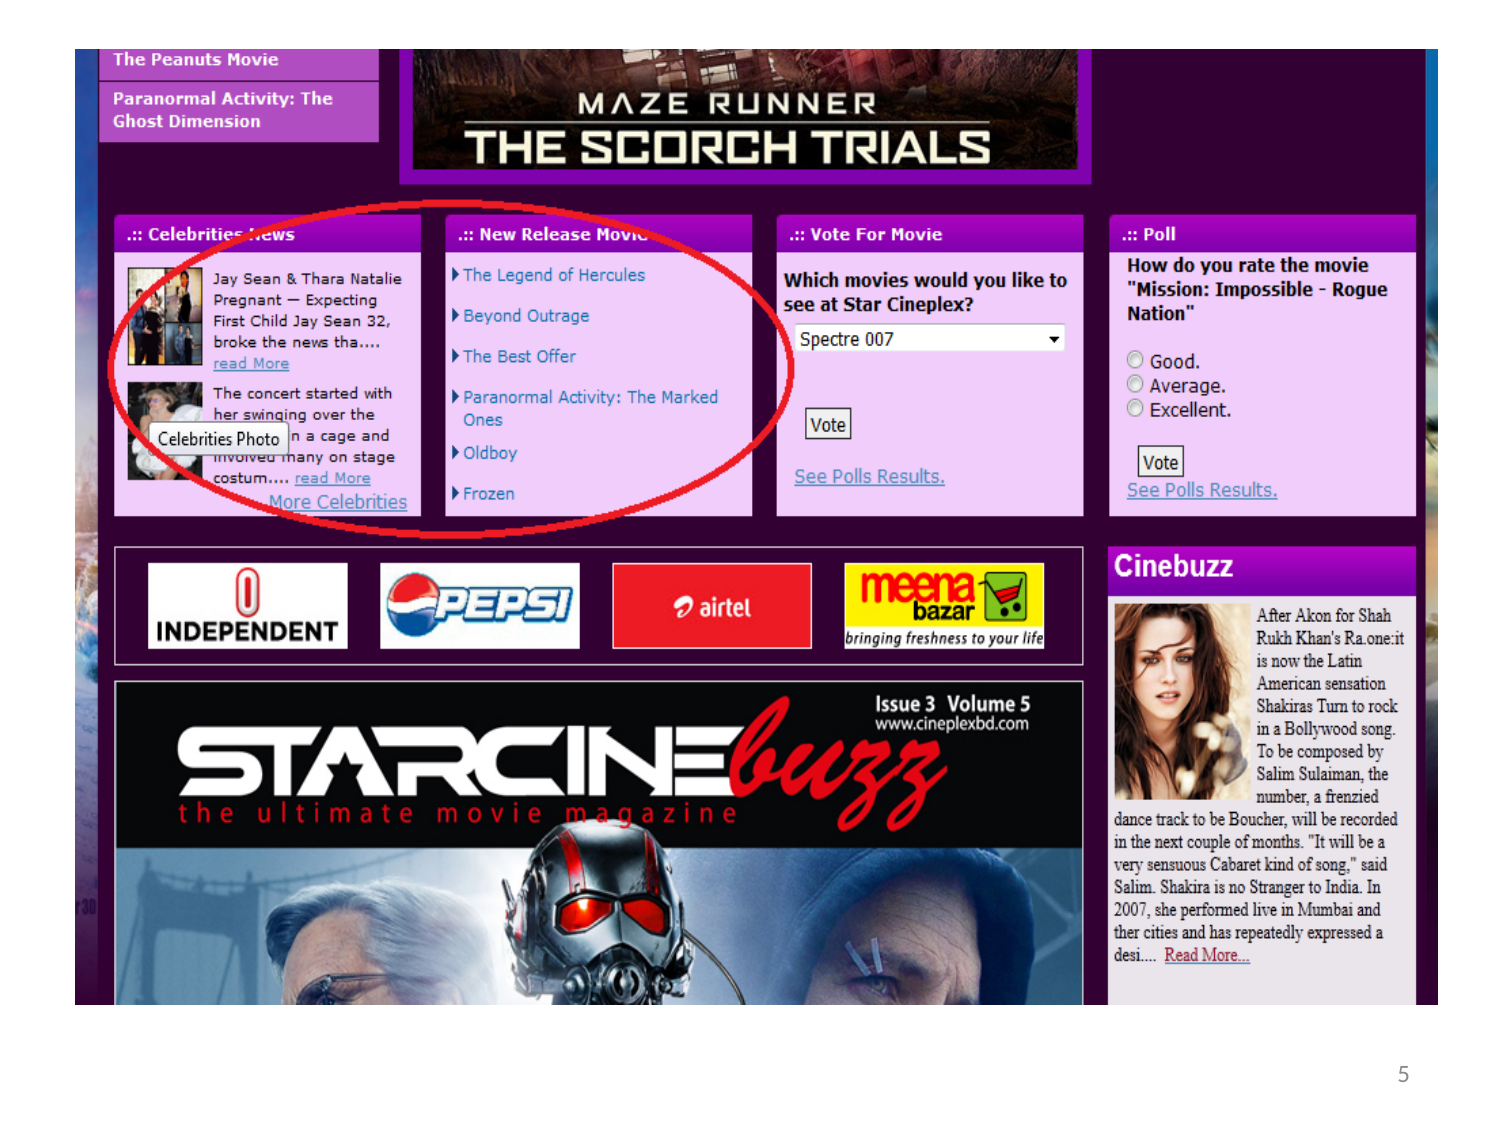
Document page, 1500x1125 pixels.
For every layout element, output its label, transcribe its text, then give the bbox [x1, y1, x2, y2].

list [74, 49, 1438, 1006]
slide_number 5 [1074, 1042, 1425, 1103]
